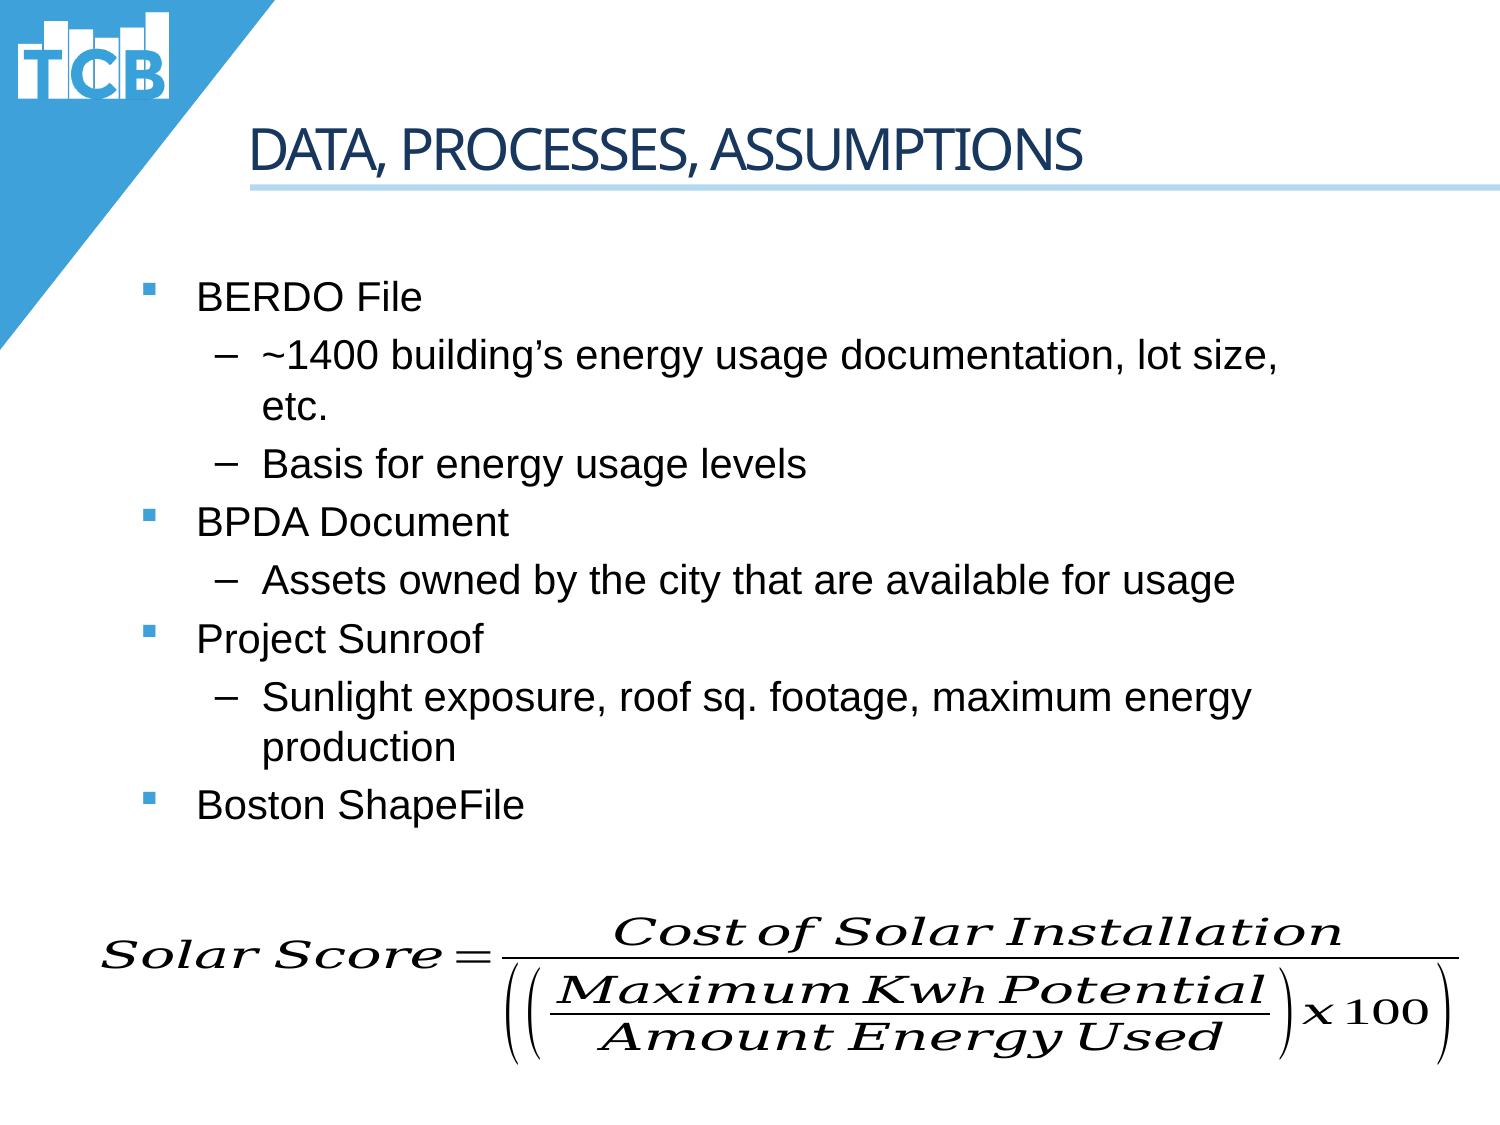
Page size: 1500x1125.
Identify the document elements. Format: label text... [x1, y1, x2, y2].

list BERDO File ~1400 building’s energy usage documentation, lot size, etc. Basis for energy usage levels BPDA Document Assets owned by the city that are available for usage Project Sunroof Sunlight exposure, roof sq. footage, maximum energy production Boston ShapeFile [125, 262, 1363, 875]
title Data, Processes, assumptions [232, 104, 1433, 275]
picture [18, 12, 169, 113]
